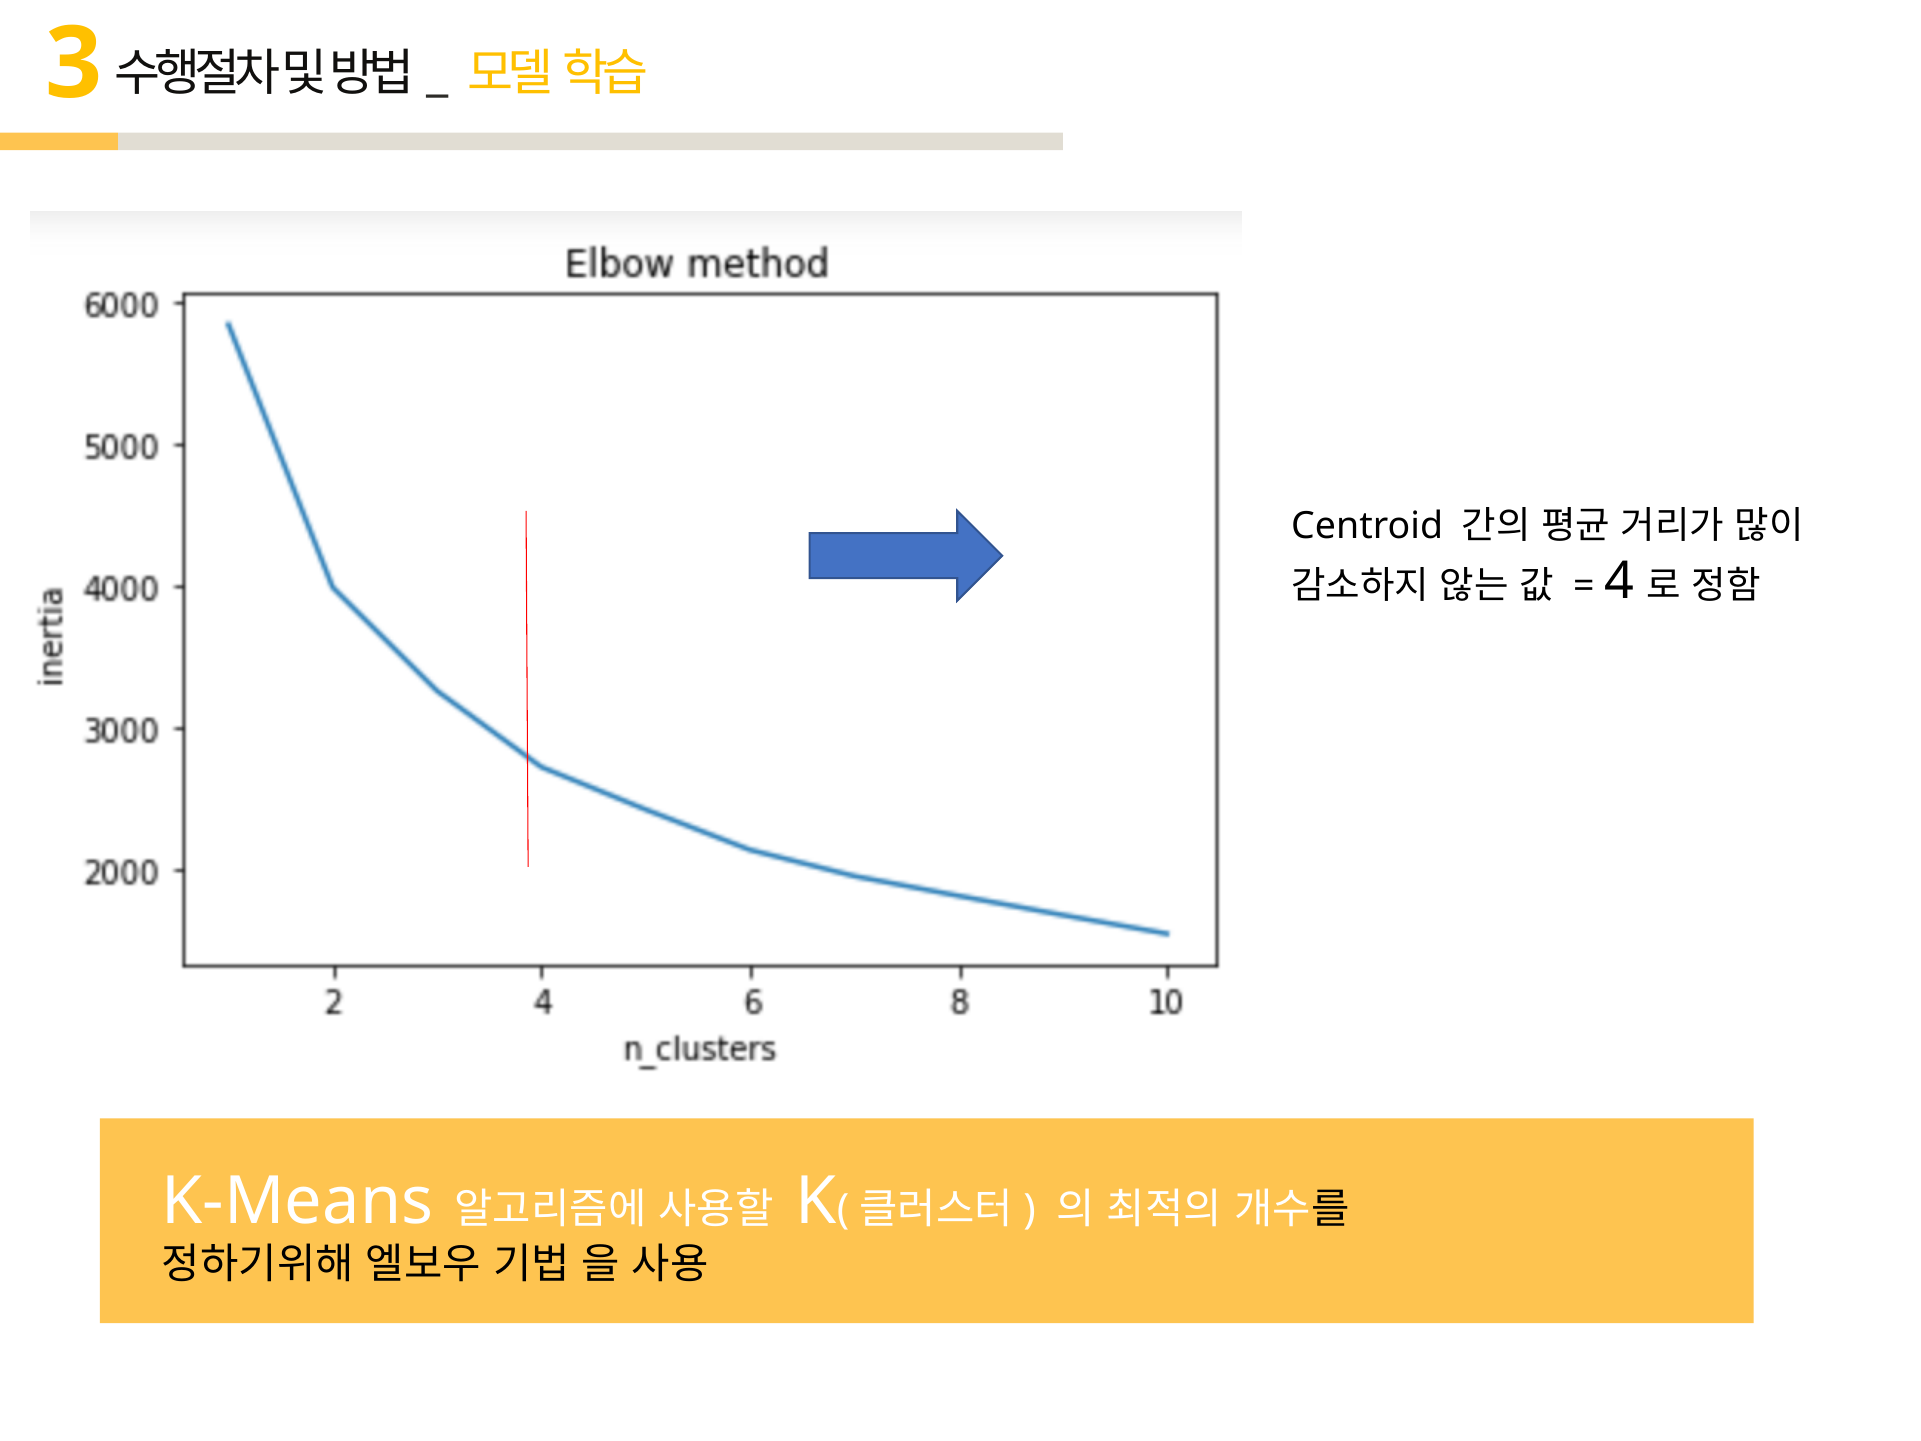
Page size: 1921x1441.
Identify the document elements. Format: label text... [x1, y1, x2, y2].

text_box K-Means 알고리즘에 사용할 K(클러스터) 의 최적의 개수를 정하기위해 엘보우 기법 을 사용 [146, 1149, 1554, 1295]
text_box [0, 131, 119, 151]
text_box [119, 131, 1064, 151]
text_box [99, 1117, 1755, 1324]
picture [30, 211, 1242, 1082]
text_box 3 [30, 0, 100, 125]
text_box Centroid 간의 평균 거리가 많이 감소하지 않는 값 = 4로 정함 [1276, 493, 1842, 616]
text_box 수행절차 및 방법_ 모델 학습 [100, 33, 1018, 108]
